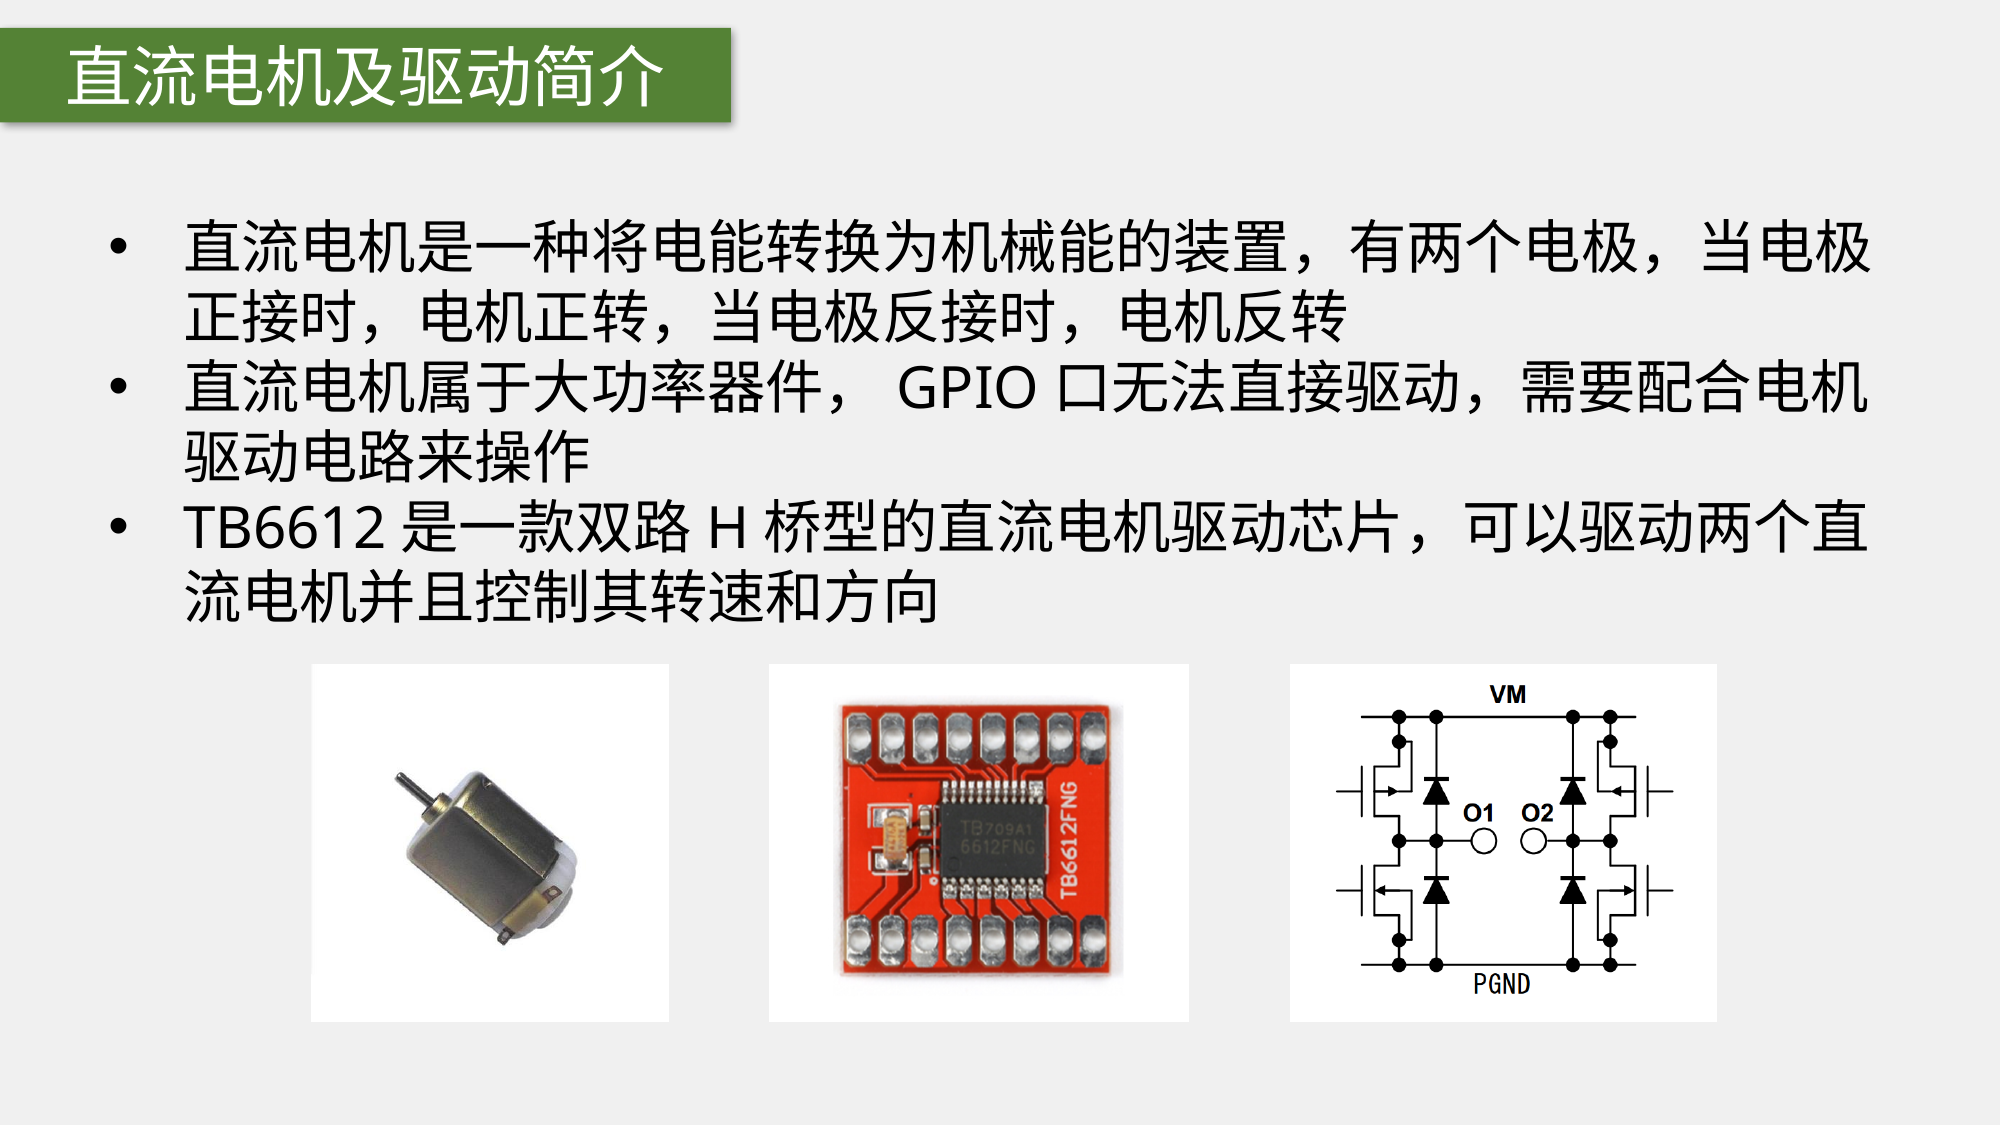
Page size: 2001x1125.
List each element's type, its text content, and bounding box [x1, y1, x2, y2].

text_box 直流电机及驱动简介 [0, 27, 732, 123]
picture [1290, 664, 1717, 1022]
text_box 直流电机是一种将电能转换为机械能的装置，有两个电极，当电极正接时，电机正转，当电极反接时，电机反转 直流电机属于大功率器件，GPIO口无法直接驱动，需要配合电机驱动电路来操作 TB6612是一款双路H桥型的直流电机驱动芯片，可以驱动两个直流电机并且控制其转速和方向 [93, 202, 1907, 638]
picture [769, 664, 1189, 1022]
picture [311, 664, 669, 1022]
